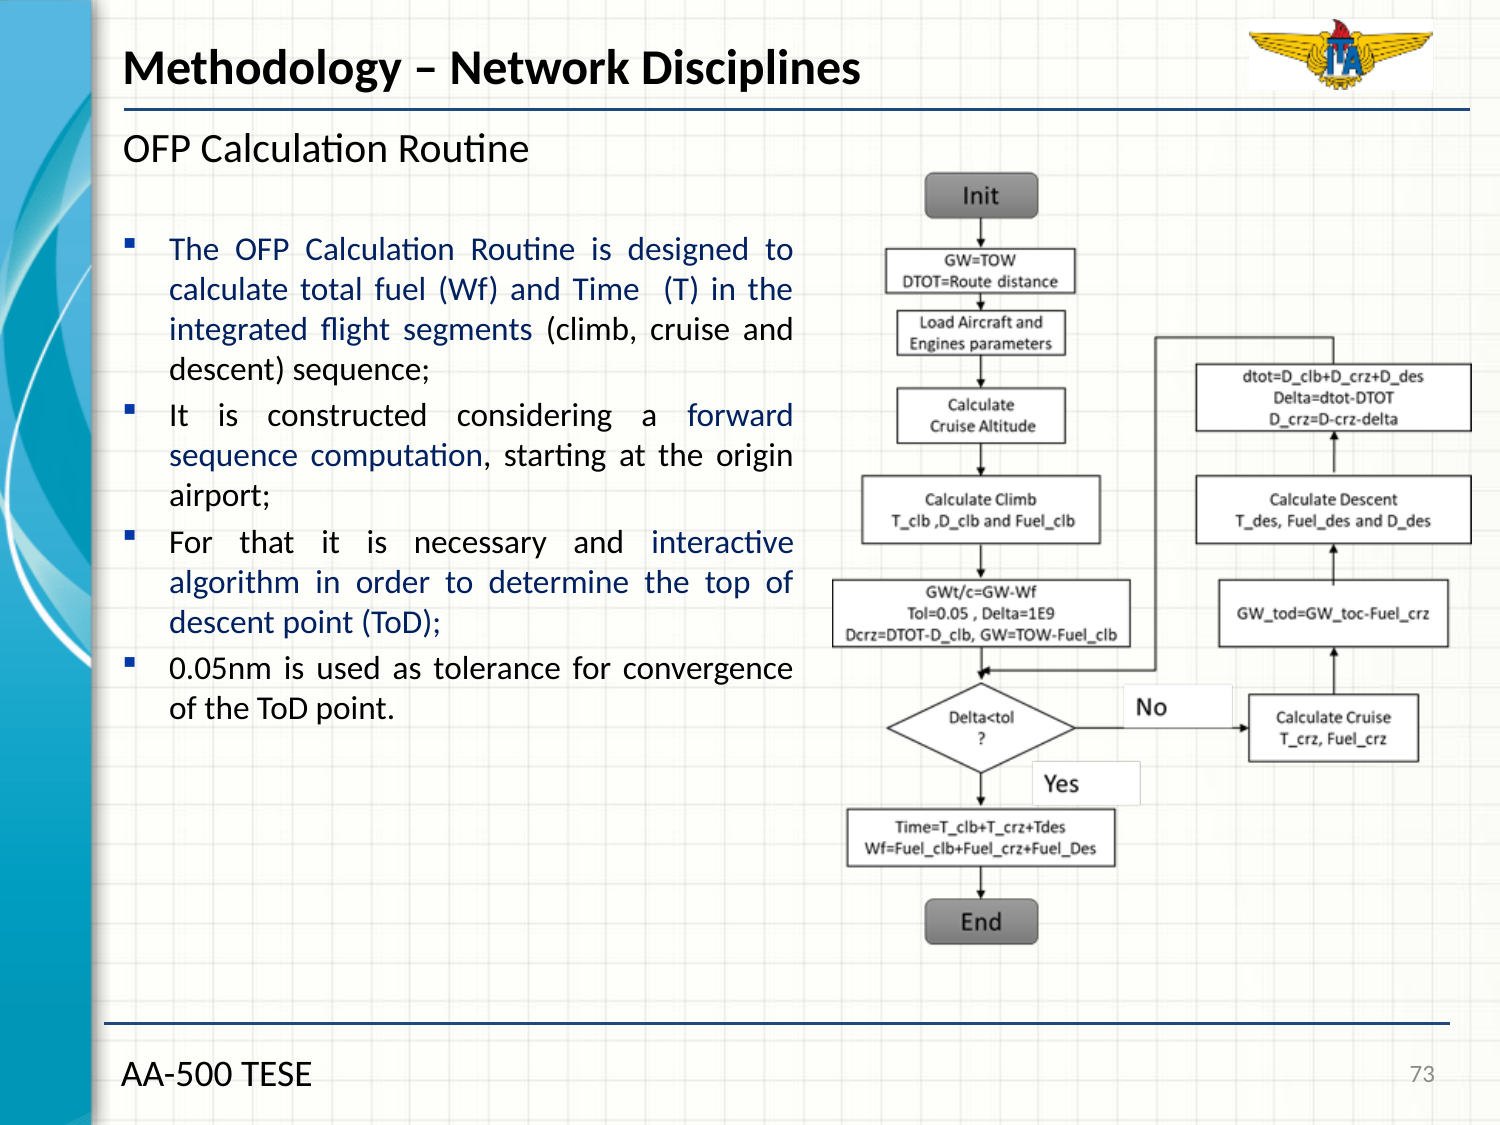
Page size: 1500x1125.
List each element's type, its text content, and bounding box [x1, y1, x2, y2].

picture [0, 0, 1500, 1125]
text_box The OFP Calculation Routine is designed to calculate total fuel (Wf) and Time (T) in the integrated flight segments (climb, cruise and descent) sequence; It is constructed considering a forward sequence computation, starting at the origin airport; For that it is necessary and interactive algorithm in order to determine the top of descent point (ToD); 0.05nm is used as tolerance for convergence of the ToD point. [107, 219, 809, 734]
text_box Methodology – Network Disciplines [107, 27, 975, 102]
slide_number 73 [1100, 1042, 1450, 1103]
text_box OFP Calculation Routine [108, 113, 916, 179]
